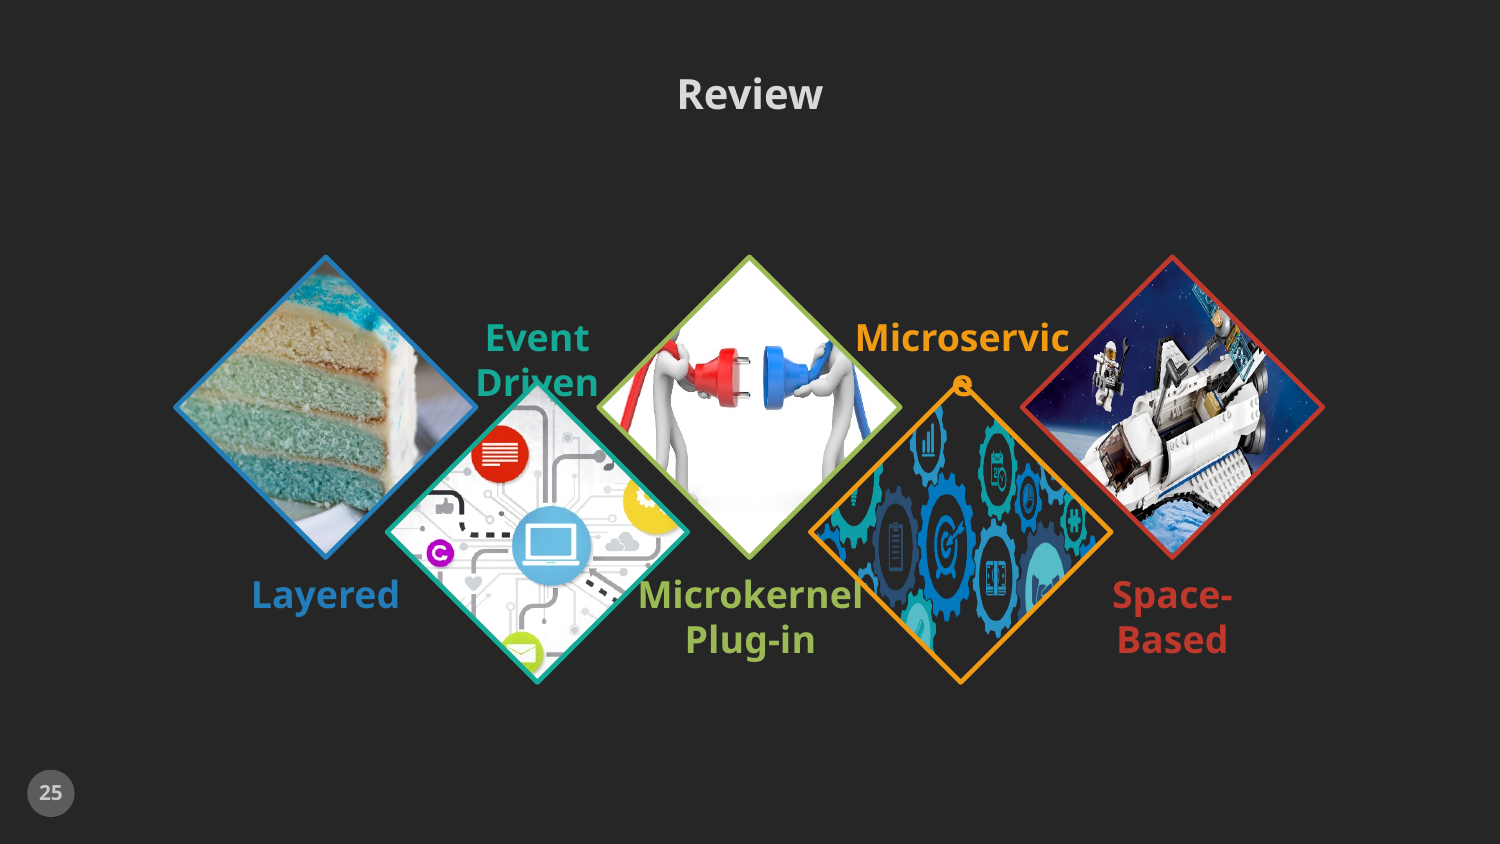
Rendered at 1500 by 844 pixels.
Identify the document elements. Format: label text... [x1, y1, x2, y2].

slide_number 25 [13, 770, 89, 816]
list Microservice [904, 314, 1016, 377]
list Event Driven [482, 314, 593, 377]
list Microkernel Plug-in [693, 570, 805, 634]
picture [175, 256, 1323, 683]
title Review [287, 63, 1213, 122]
list Layered [209, 570, 381, 634]
list Space-Based [1116, 570, 1289, 634]
